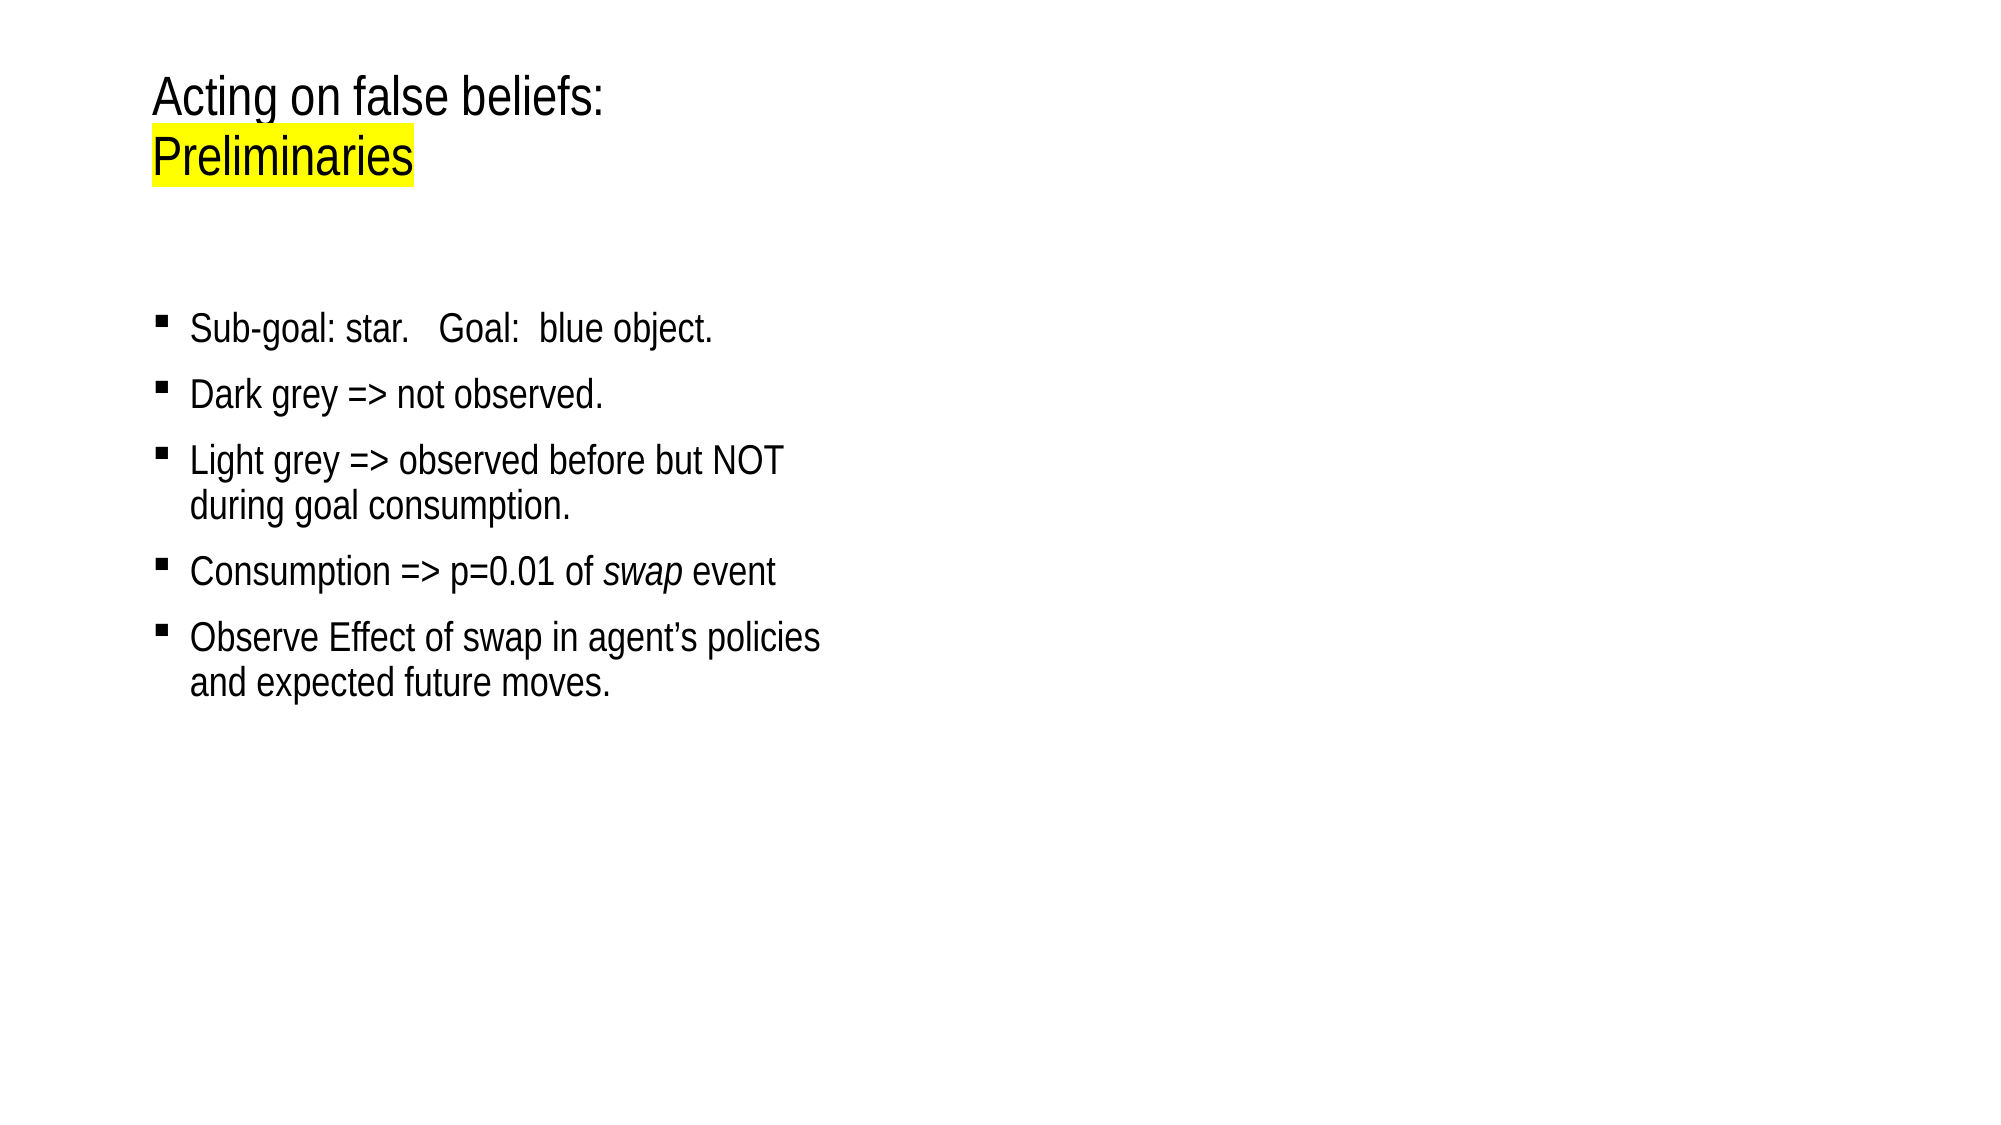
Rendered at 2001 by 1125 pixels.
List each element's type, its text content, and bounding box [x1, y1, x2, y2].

title Acting on false beliefs: Preliminaries [137, 59, 969, 196]
list Sub-goal: star. Goal: blue object. Dark grey => not observed. Light grey => observed before but NOT during goal consumption. Consumption => p=0.01 of swap event Observe Effect of swap in agent’s policies and expected future moves. [137, 299, 838, 1084]
